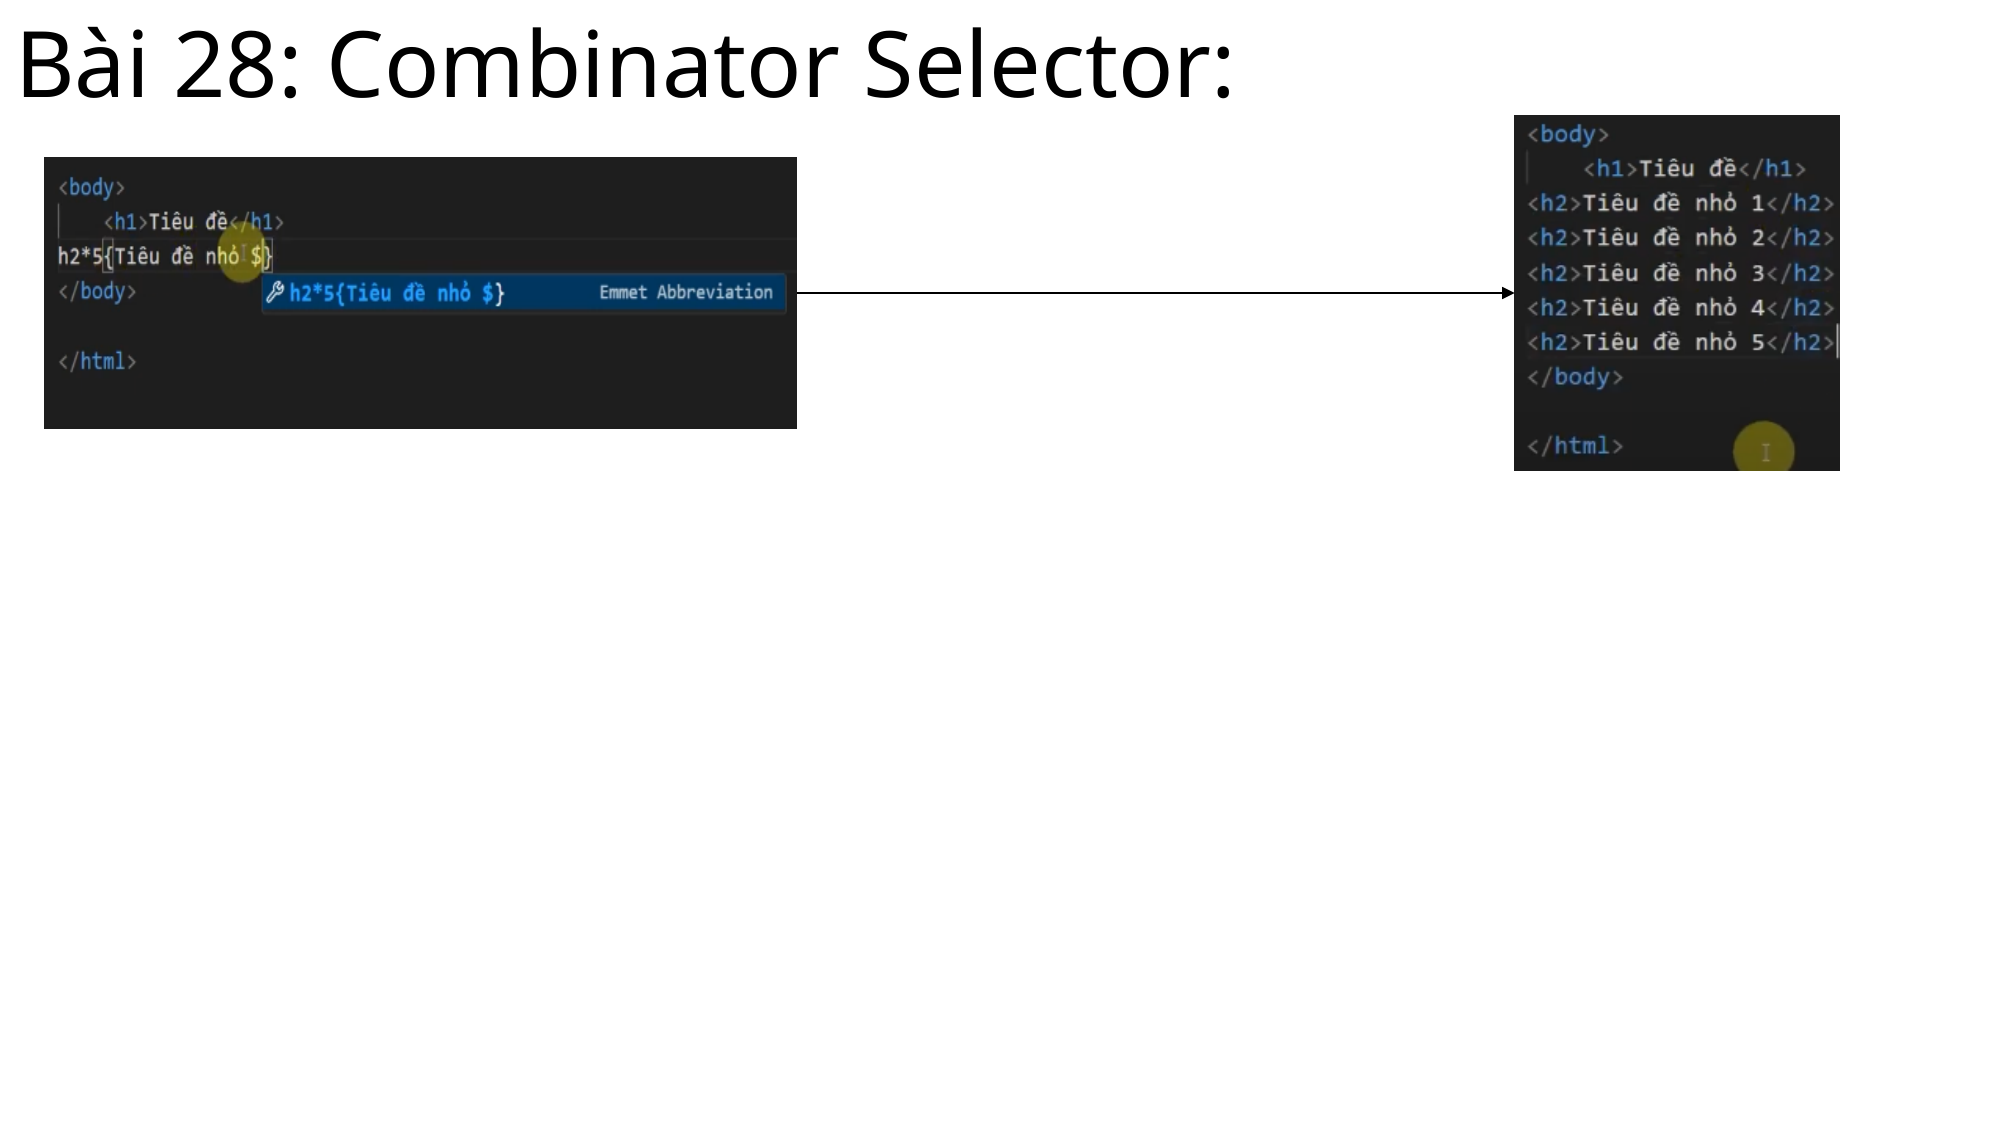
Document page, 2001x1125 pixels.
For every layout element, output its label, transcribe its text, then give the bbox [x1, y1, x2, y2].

picture [1514, 115, 1840, 471]
picture [44, 157, 797, 429]
title Bài 28: Combinator Selector: [0, 0, 2000, 136]
